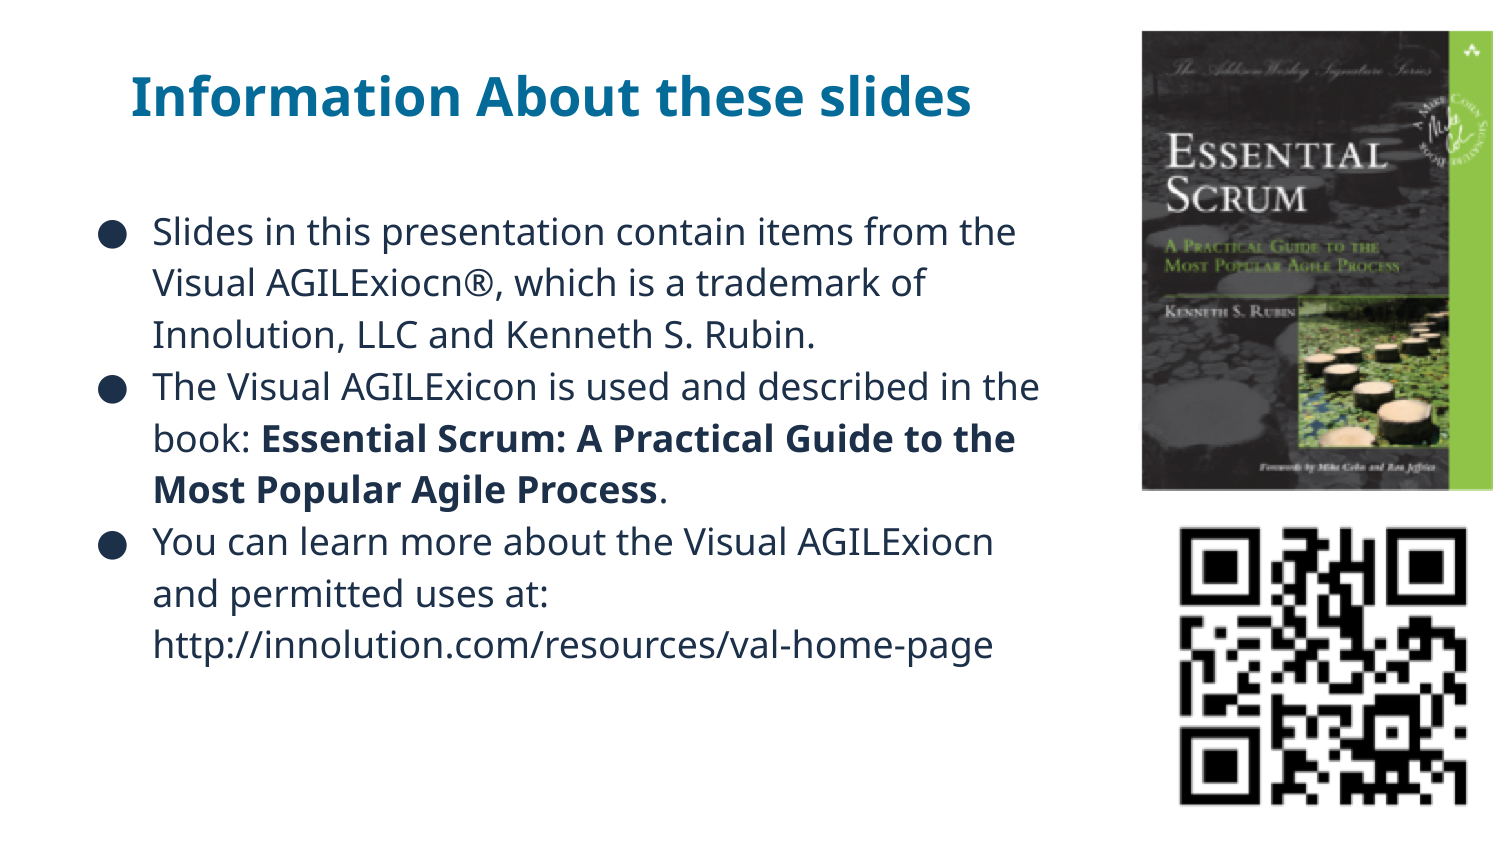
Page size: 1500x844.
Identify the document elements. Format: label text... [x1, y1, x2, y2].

list Slides in this presentation contain items from the Visual AGILExiocn®, which is a trademark of Innolution, LLC and Kenneth S. Rubin. The Visual AGILExicon is used and described in the book: Essential Scrum: A Practical Guide to the Most Popular Agile Process. You can learn more about the Visual AGILExiocn and permitted uses at: http://innolution.com/resources/val-home-page [62, 185, 1087, 747]
title Information About these slides [116, 47, 1132, 186]
picture [1137, 23, 1500, 825]
